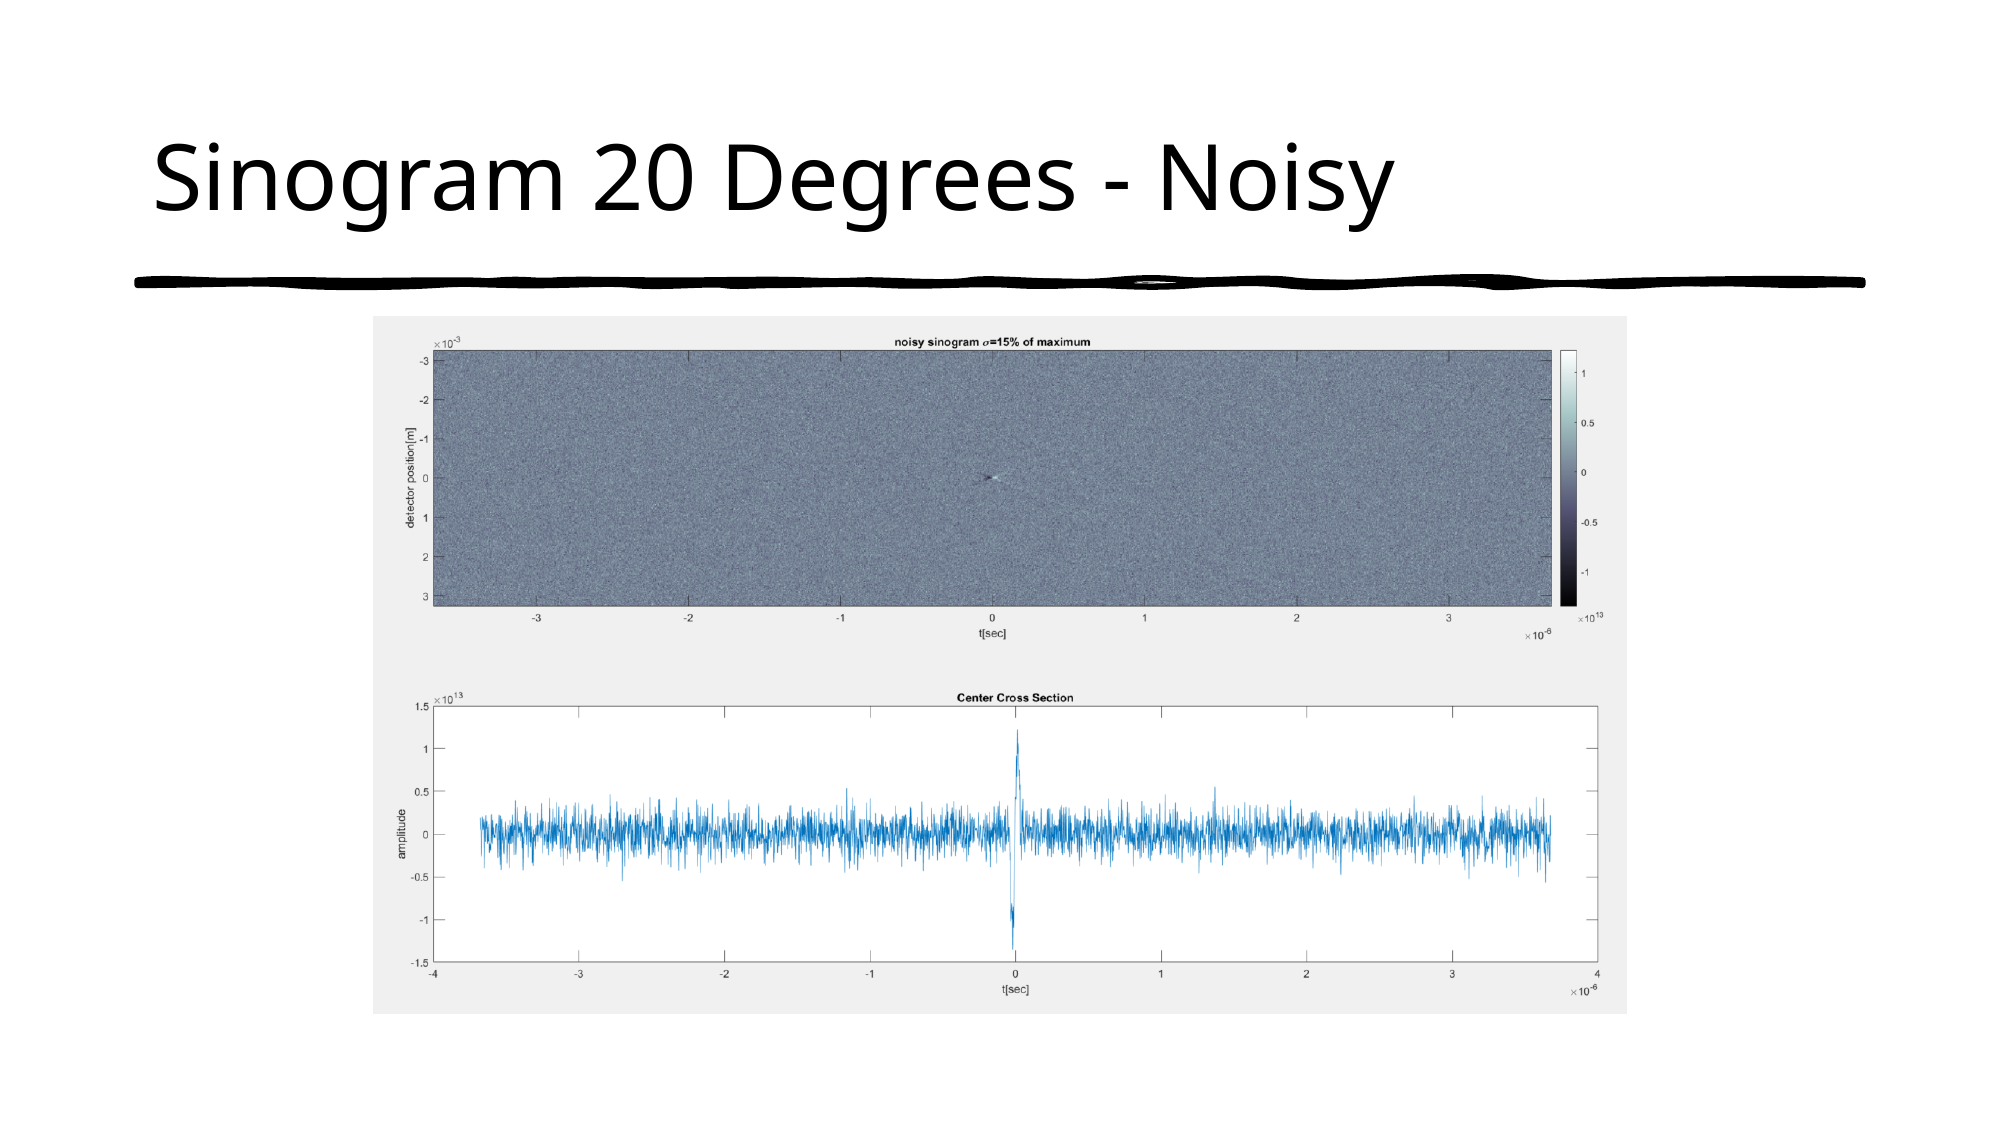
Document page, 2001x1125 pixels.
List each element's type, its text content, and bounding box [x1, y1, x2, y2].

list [373, 316, 1627, 1015]
title Sinogram 20 Degrees - Noisy [137, 59, 1863, 278]
